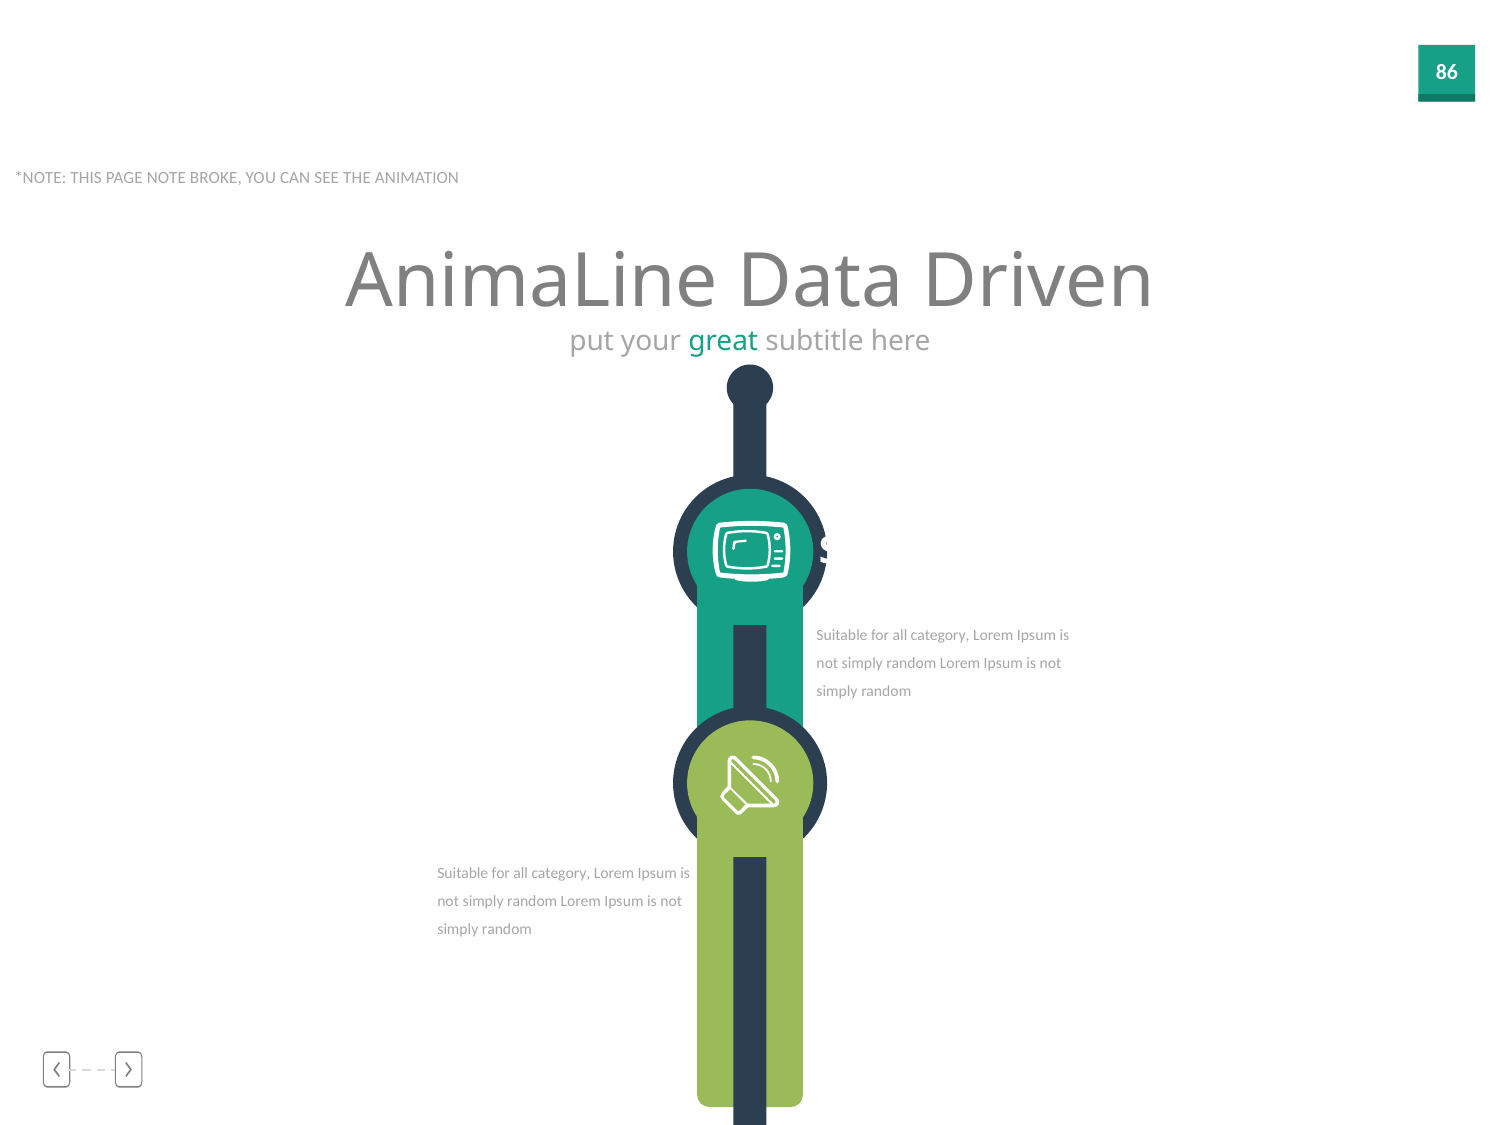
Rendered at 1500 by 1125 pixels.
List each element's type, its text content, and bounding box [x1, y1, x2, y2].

text_box [725, 363, 775, 412]
text_box Suitable for all category, Lorem Ipsum is not simply random Lorem Ipsum is not simply random [801, 607, 1098, 736]
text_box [719, 755, 780, 815]
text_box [711, 520, 792, 582]
text_box put your great subtitle here [554, 330, 946, 364]
text_box AnimaLine Data Driven [330, 224, 1170, 330]
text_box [425, 474, 1074, 629]
text_box Suitable for all category, Lorem Ipsum is not simply random Lorem Ipsum is not simply random [422, 845, 718, 974]
text_box *NOTE: THIS PAGE NOTE BROKE, YOU CAN SEE THE ANIMATION [0, 159, 476, 195]
text_box [732, 629, 767, 705]
text_box [732, 861, 767, 1125]
text_box [732, 406, 767, 474]
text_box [425, 705, 1074, 861]
